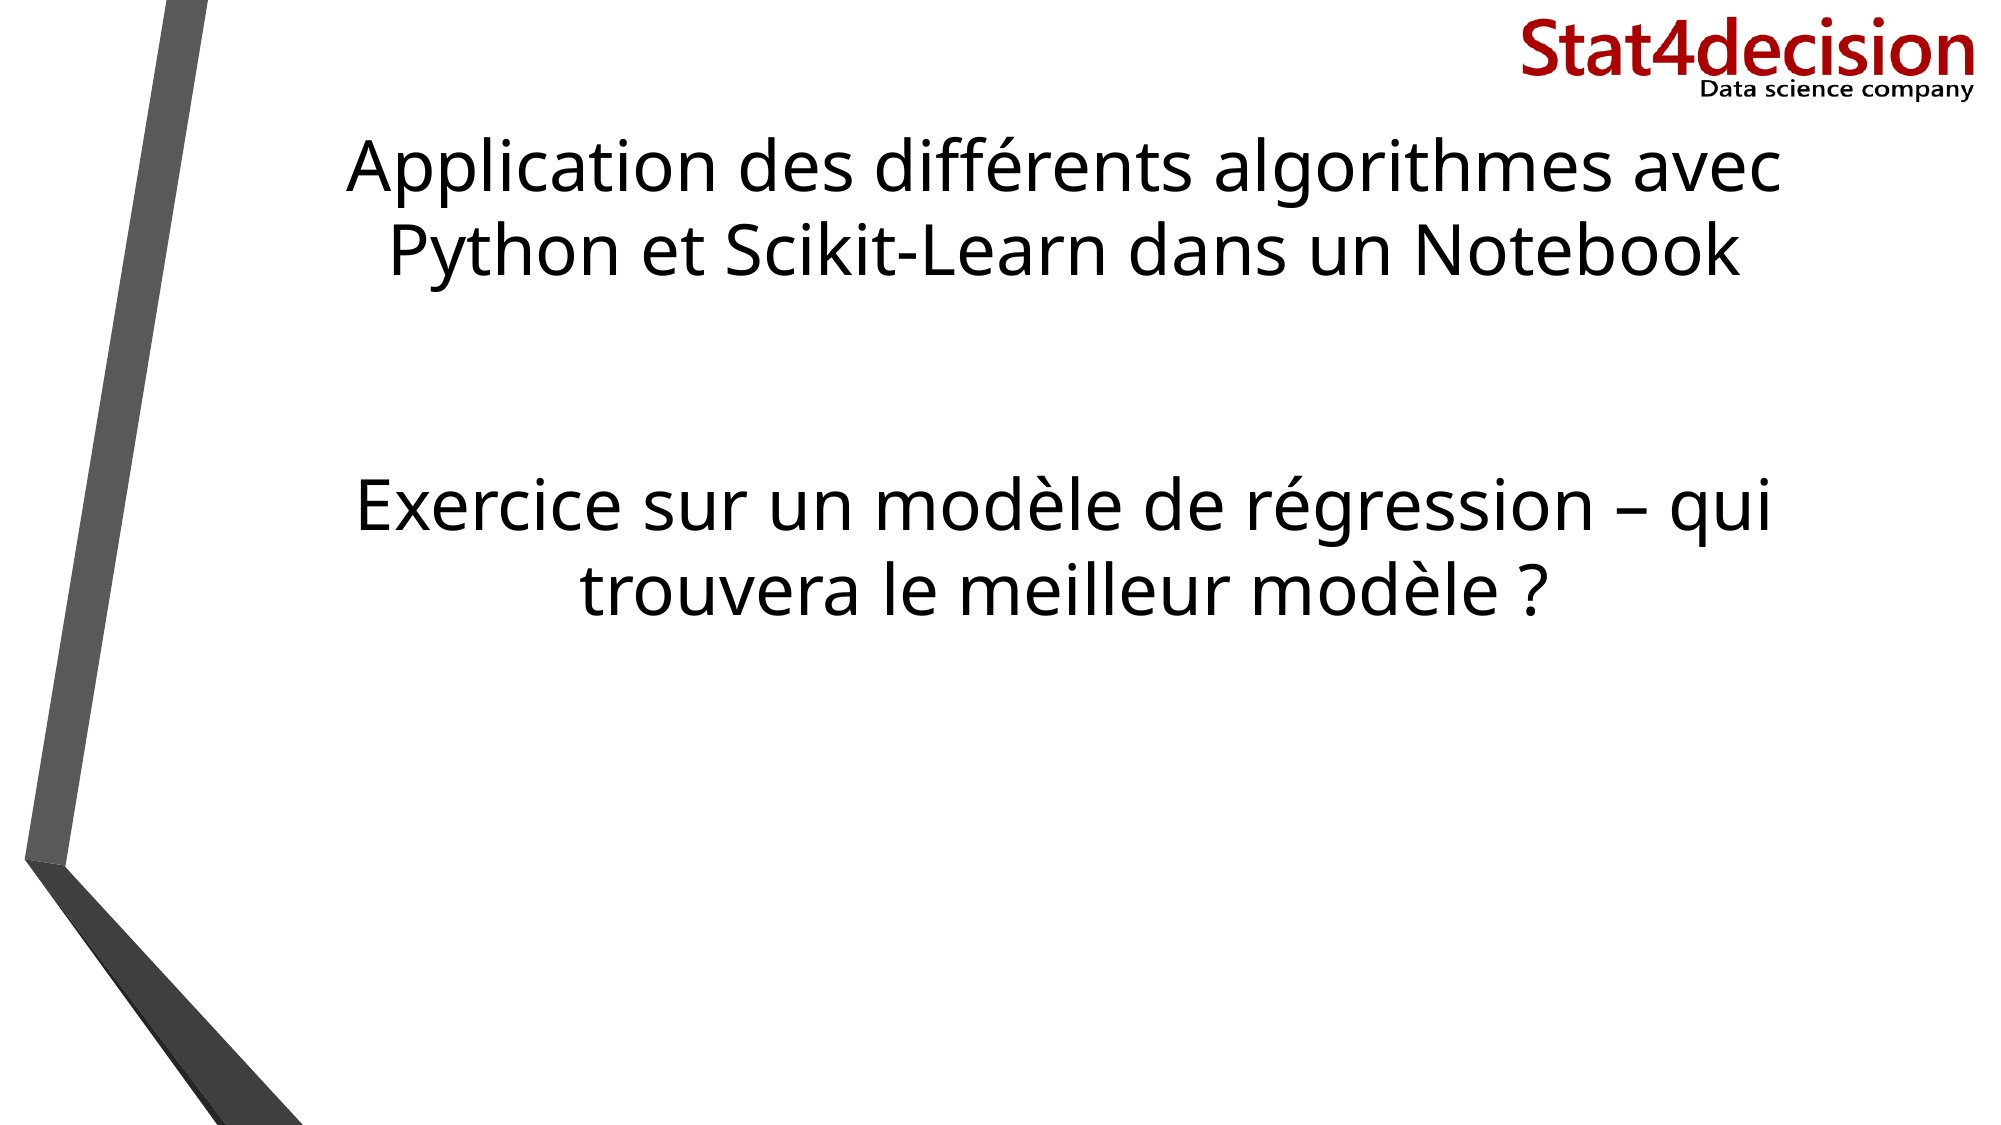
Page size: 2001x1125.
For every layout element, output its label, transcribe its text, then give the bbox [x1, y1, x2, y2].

picture [1520, 14, 1976, 104]
title Application des différents algorithmes avec Python et Scikit-Learn dans un Notebook Exercice sur un modèle de régression – qui trouvera le meilleur modèle ? [243, 112, 1887, 638]
